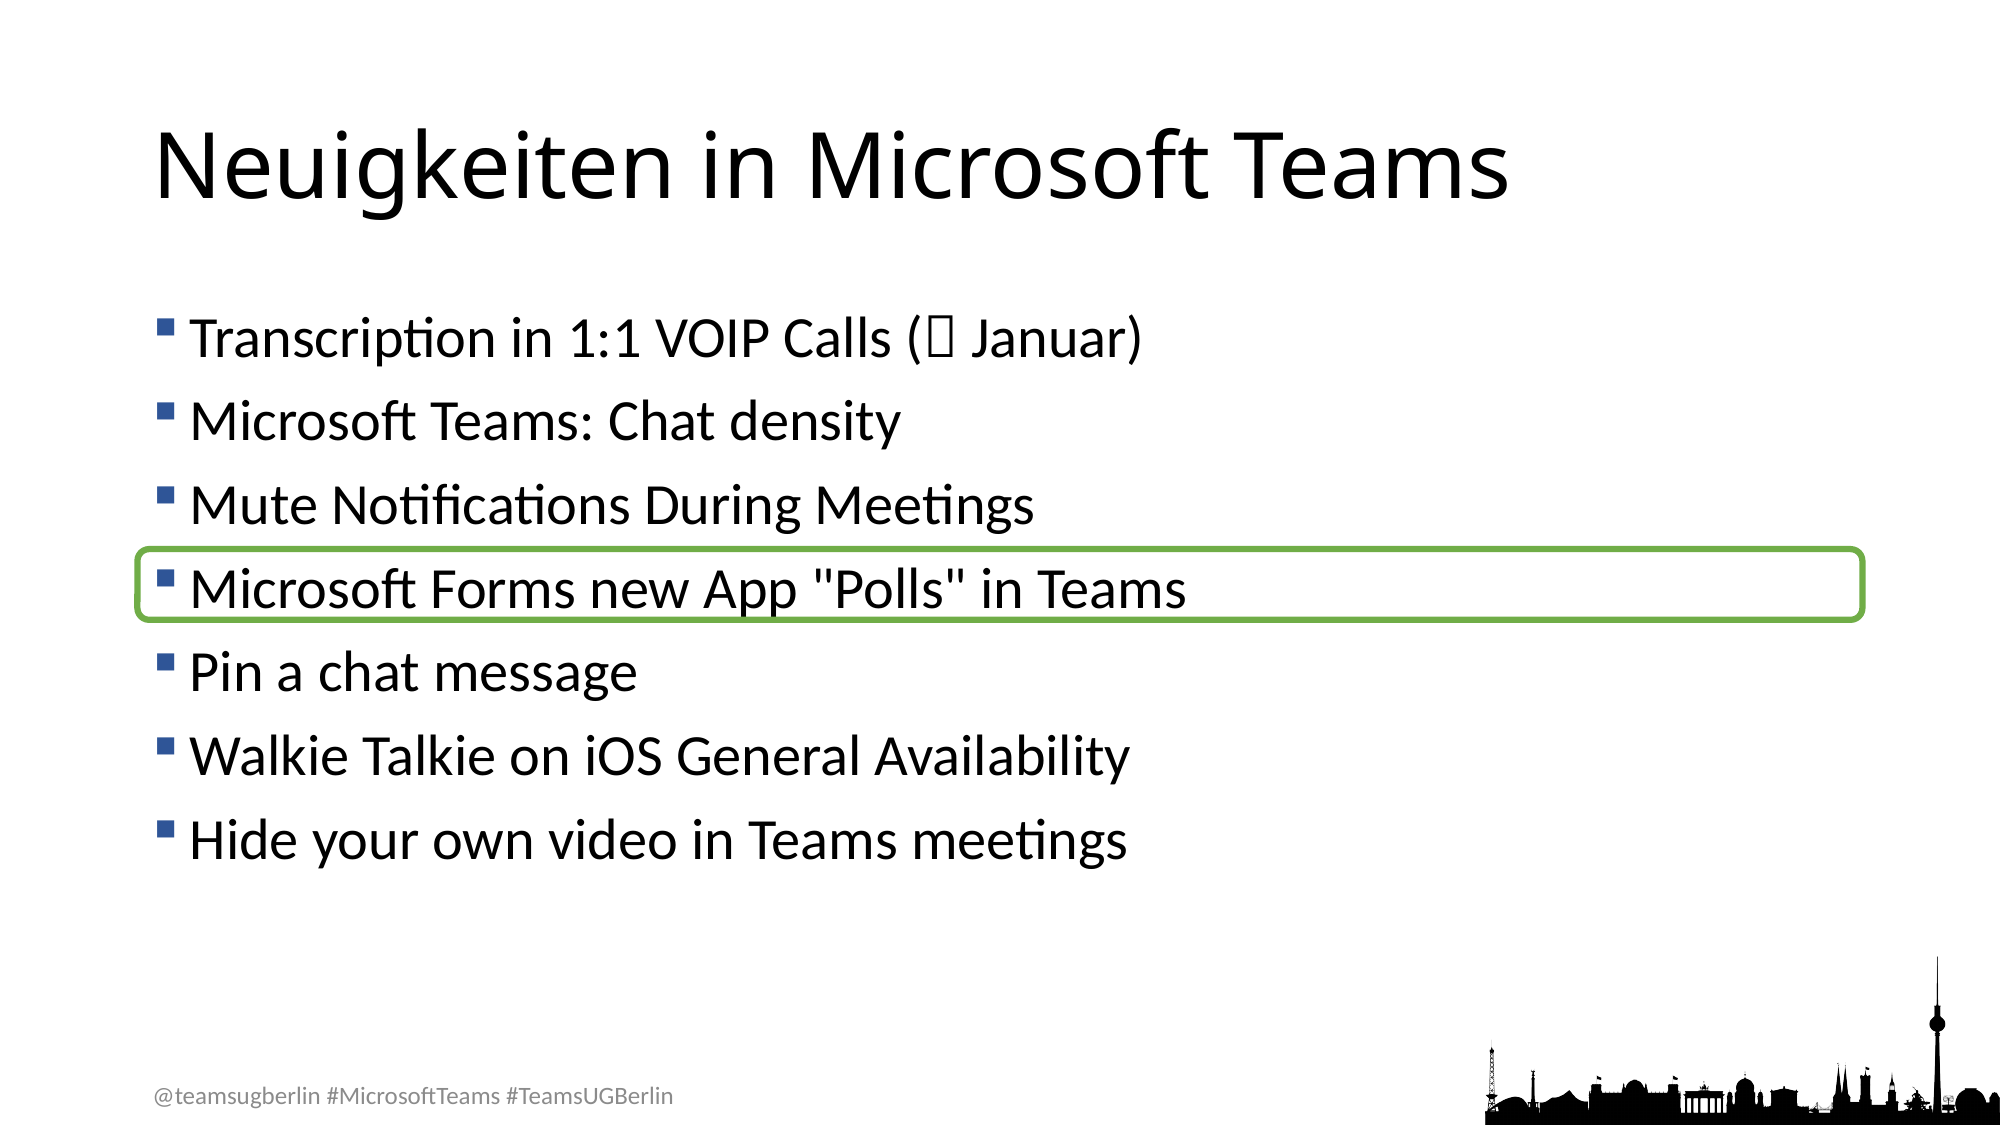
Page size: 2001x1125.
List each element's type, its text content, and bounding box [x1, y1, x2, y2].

list Transcription in 1:1 VOIP Calls ( Januar) Microsoft Teams: Chat density Mute Notifications During Meetings Microsoft Forms new App "Polls" in Teams Pin a chat message Walkie Talkie on iOS General Availability Hide your own video in Teams meetings [137, 612, 1863, 1125]
list Transcription in 1:1 VOIP Calls ( Januar) Microsoft Teams: Chat density Mute Notifications During Meetings Microsoft Forms new App "Polls" in Teams Pin a chat message Walkie Talkie on iOS General Availability Hide your own video in Teams meetings [137, 299, 1863, 557]
title Neuigkeiten in Microsoft Teams [137, 59, 1863, 278]
text_box [137, 549, 1863, 620]
picture [1863, 914, 2000, 1125]
